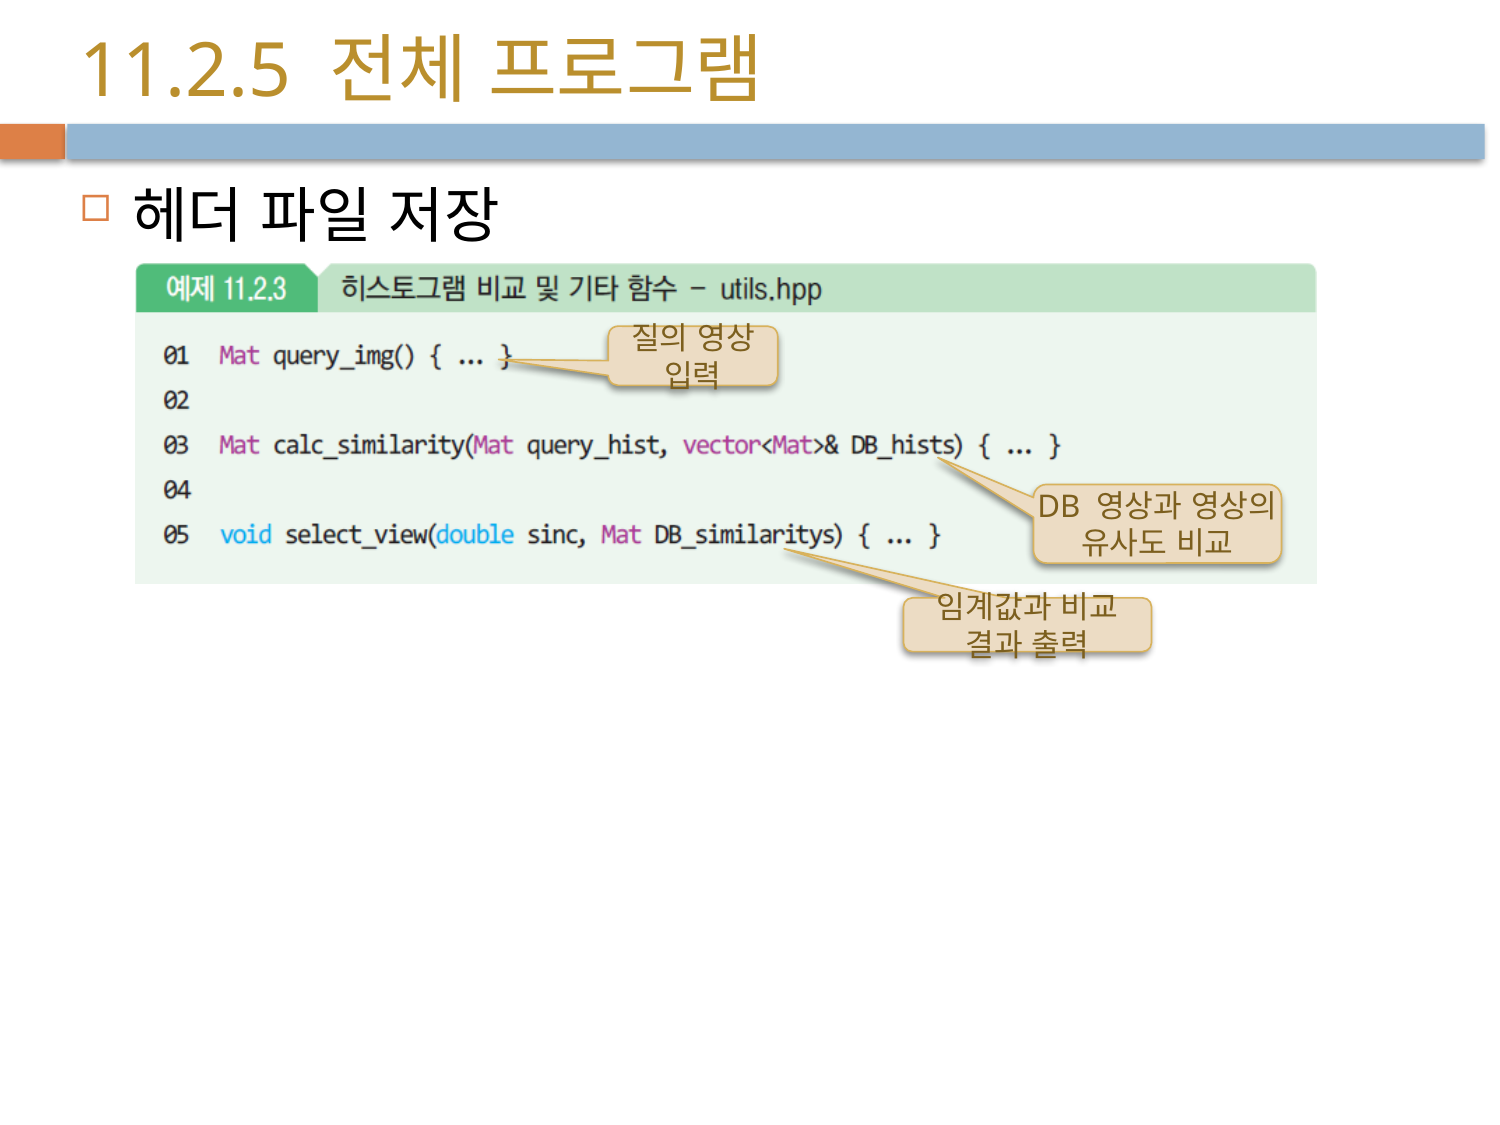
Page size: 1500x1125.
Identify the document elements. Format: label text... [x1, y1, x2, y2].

text_box 임계값과 비교 결과 출력 [902, 594, 1153, 653]
list 헤더 파일 저장 [64, 169, 1471, 1056]
title 11.2.5 전체 프로그램 [64, 7, 1471, 126]
picture [135, 254, 1318, 584]
